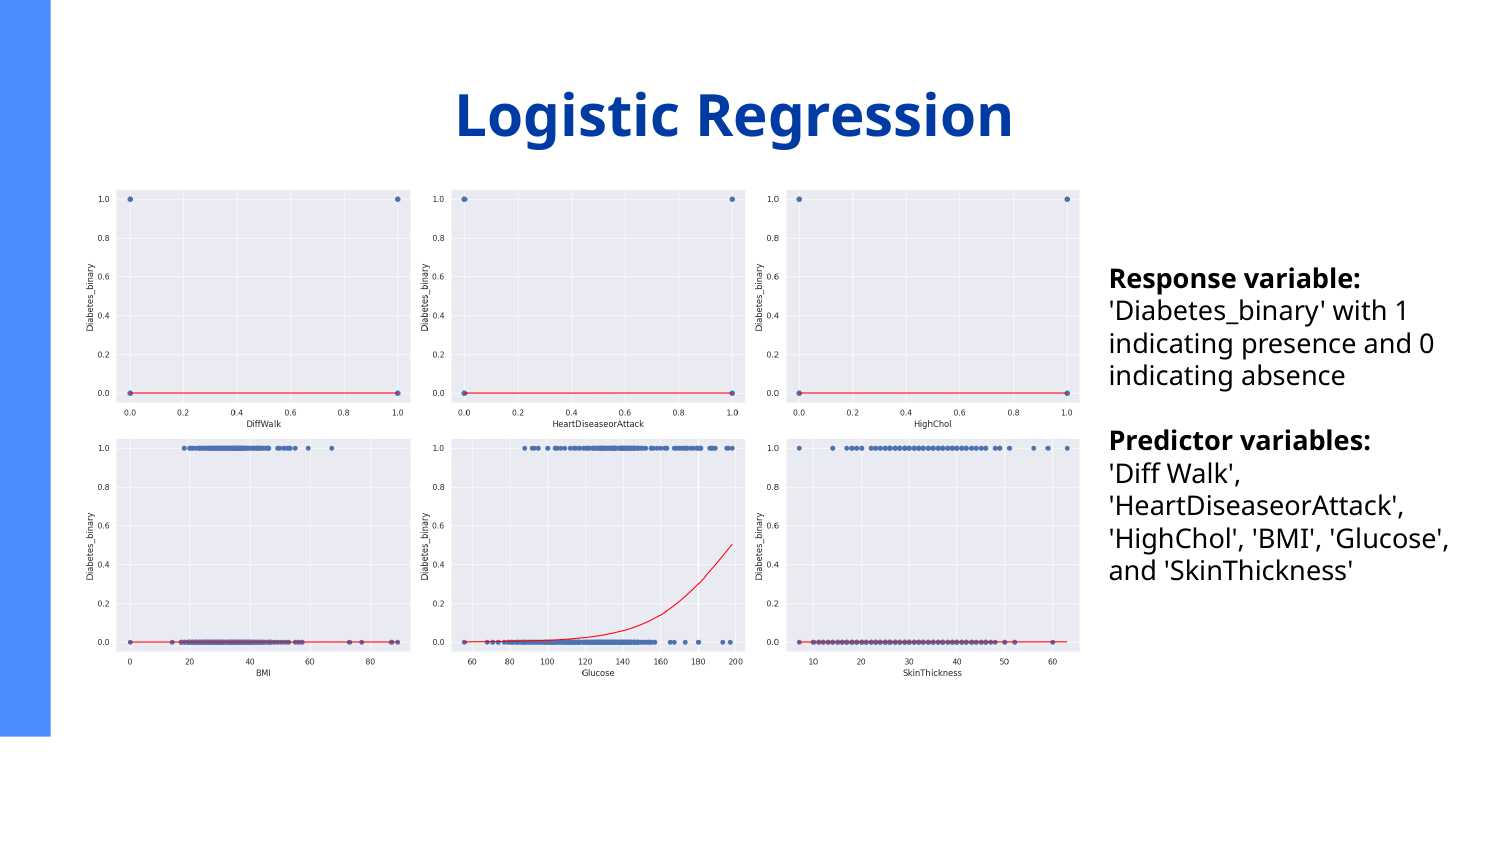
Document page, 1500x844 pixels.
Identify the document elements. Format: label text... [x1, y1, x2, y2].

text_box Response variable: 'Diabetes_binary' with 1 indicating presence and 0 indicating absence Predictor variables: 'Diff Walk', 'HeartDiseaseorAttack', 'HighChol', 'BMI', 'Glucose', and 'SkinThickness' [1093, 246, 1474, 602]
title Logistic Regression [117, 62, 1383, 157]
picture [80, 184, 1086, 683]
